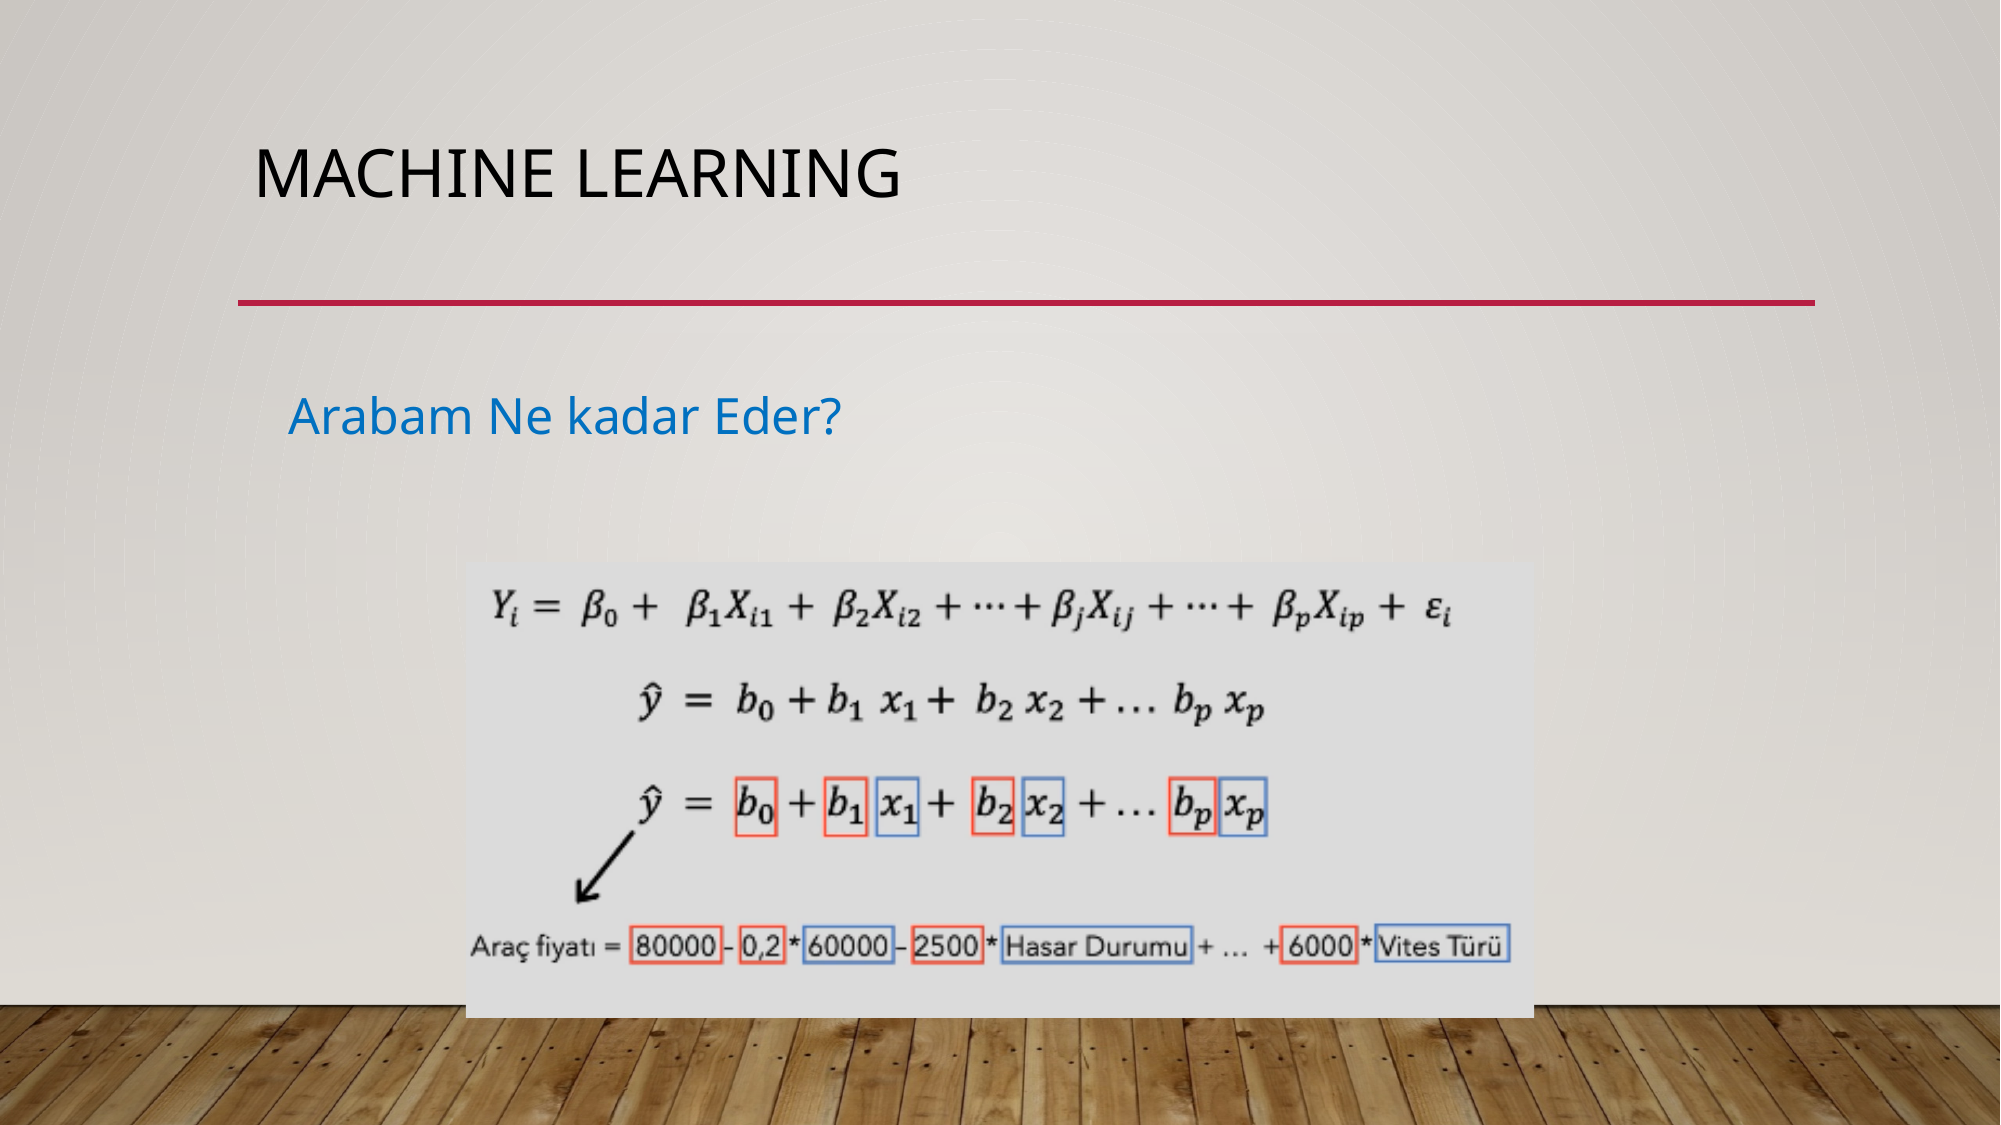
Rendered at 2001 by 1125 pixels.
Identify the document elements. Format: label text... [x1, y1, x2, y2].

picture [0, 1005, 2000, 1125]
text_box Arabam Ne kadar Eder? [274, 377, 858, 452]
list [465, 562, 1535, 1018]
title Machine learning [238, 131, 1814, 305]
